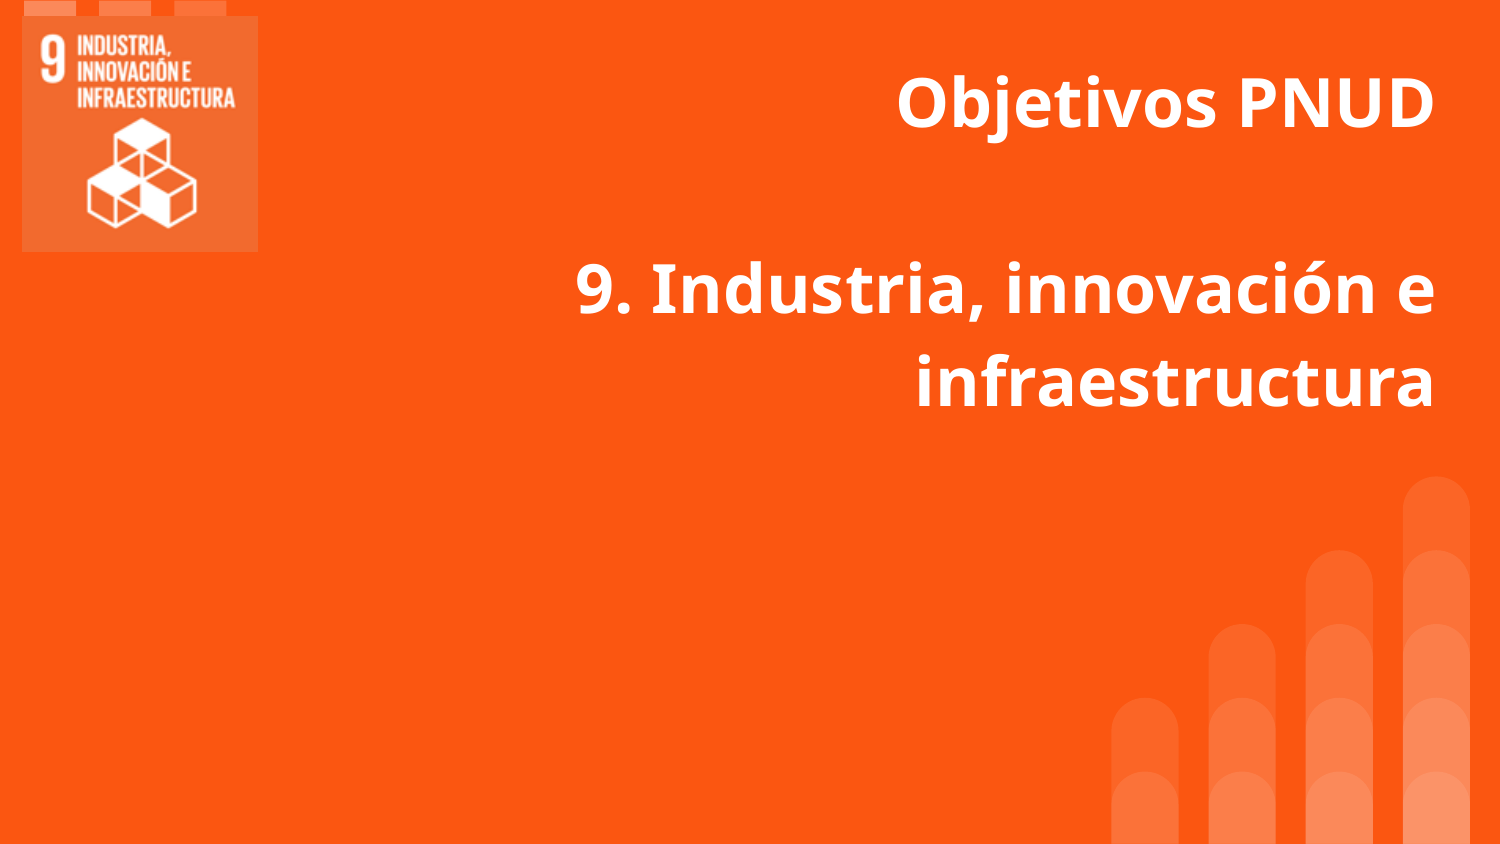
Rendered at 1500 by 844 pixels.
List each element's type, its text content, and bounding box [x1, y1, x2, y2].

picture [22, 16, 258, 252]
title Objetivos PNUD 9. Industria, innovación e infraestructura [490, 39, 1452, 442]
